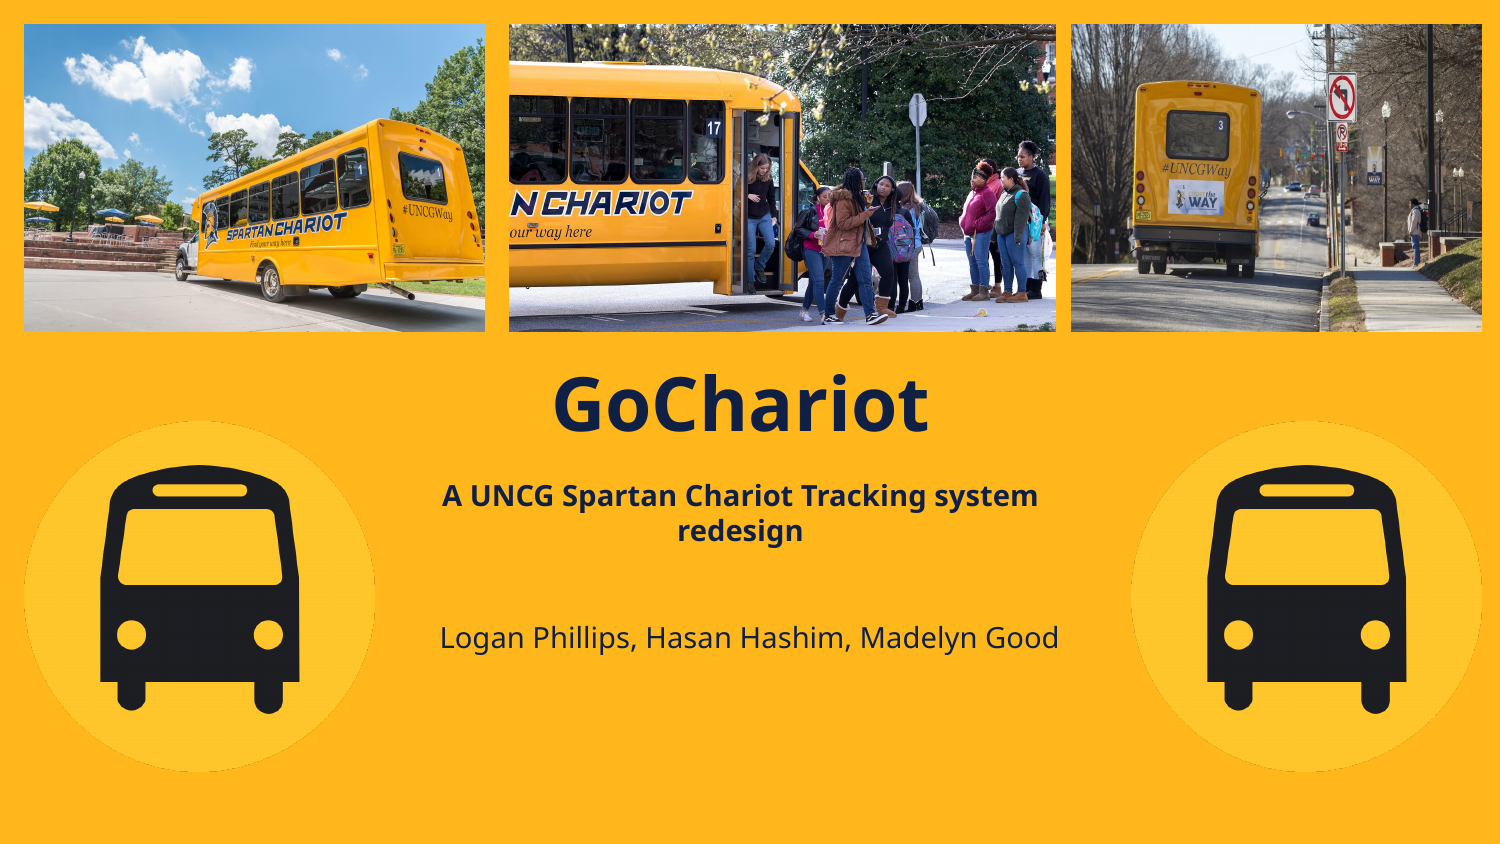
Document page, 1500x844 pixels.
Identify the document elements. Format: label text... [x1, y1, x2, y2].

title GoChariot [41, 331, 1440, 462]
text_box A UNCG Spartan Chariot Tracking system redesign [410, 461, 1071, 562]
picture [509, 24, 1056, 332]
picture [24, 421, 375, 772]
picture [24, 24, 485, 332]
picture [1070, 24, 1482, 332]
subtitle Logan Phillips, Hasan Hashim, Madelyn Good [380, 604, 1125, 680]
picture [1131, 421, 1482, 772]
